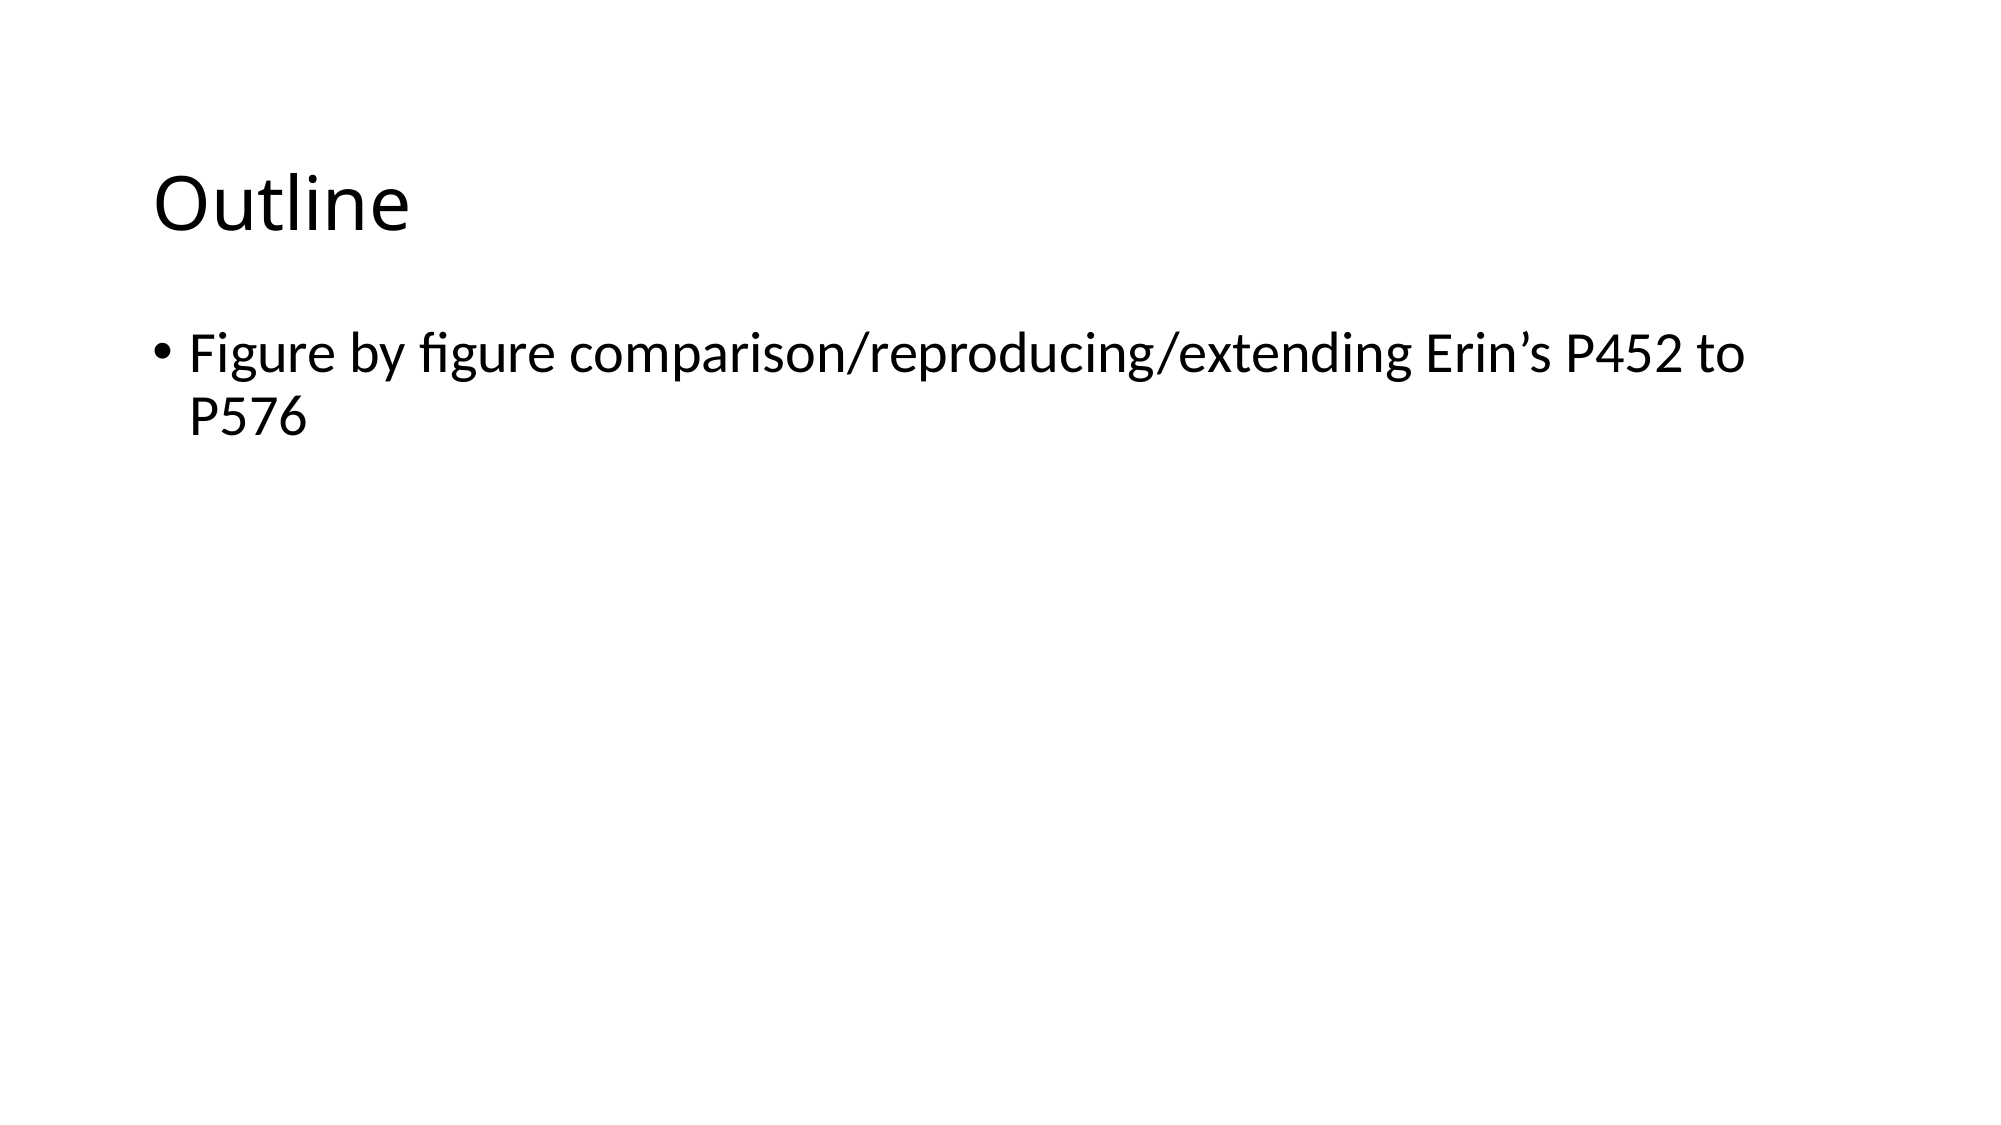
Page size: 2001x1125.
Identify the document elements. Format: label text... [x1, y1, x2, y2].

list Figure by figure comparison/reproducing/extending Erin’s P452 to P576 [137, 314, 1879, 1074]
title Outline [137, 97, 1863, 314]
